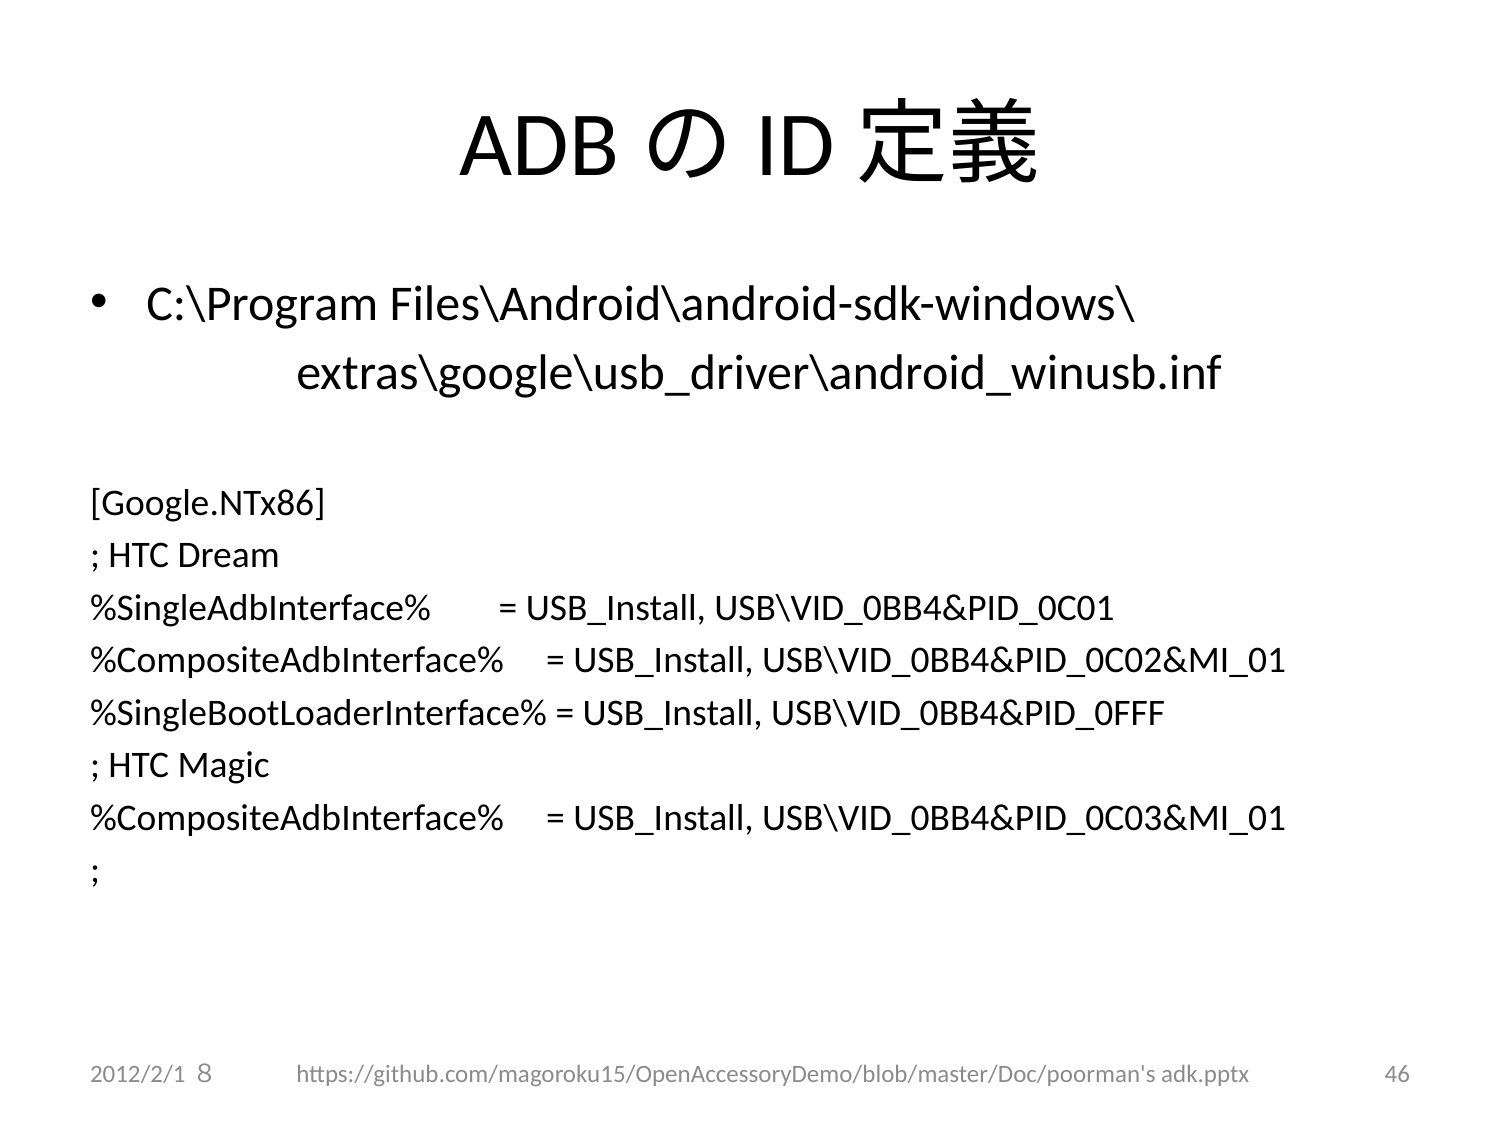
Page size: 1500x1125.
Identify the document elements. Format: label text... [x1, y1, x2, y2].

list C:\Program Files\Android\android-sdk-windows\ extras\google\usb_driver\android_winusb.inf [Google.NTx86] ; HTC Dream %SingleAdbInterface% = USB_Install, USB\VID_0BB4&PID_0C01 %CompositeAdbInterface% = USB_Install, USB\VID_0BB4&PID_0C02&MI_01 %SingleBootLoaderInterface% = USB_Install, USB\VID_0BB4&PID_0FFF ; HTC Magic %CompositeAdbInterface% = USB_Install, USB\VID_0BB4&PID_0C03&MI_01 ; [75, 262, 1425, 1005]
slide_number 46 [1306, 1042, 1425, 1103]
title ADBのID定義 [75, 45, 1425, 233]
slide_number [75, 1042, 242, 1103]
footer https://github.com/magoroku15/OpenAccessoryDemo/blob/master/Doc/poorman's adk.pptx [242, 1042, 1306, 1103]
